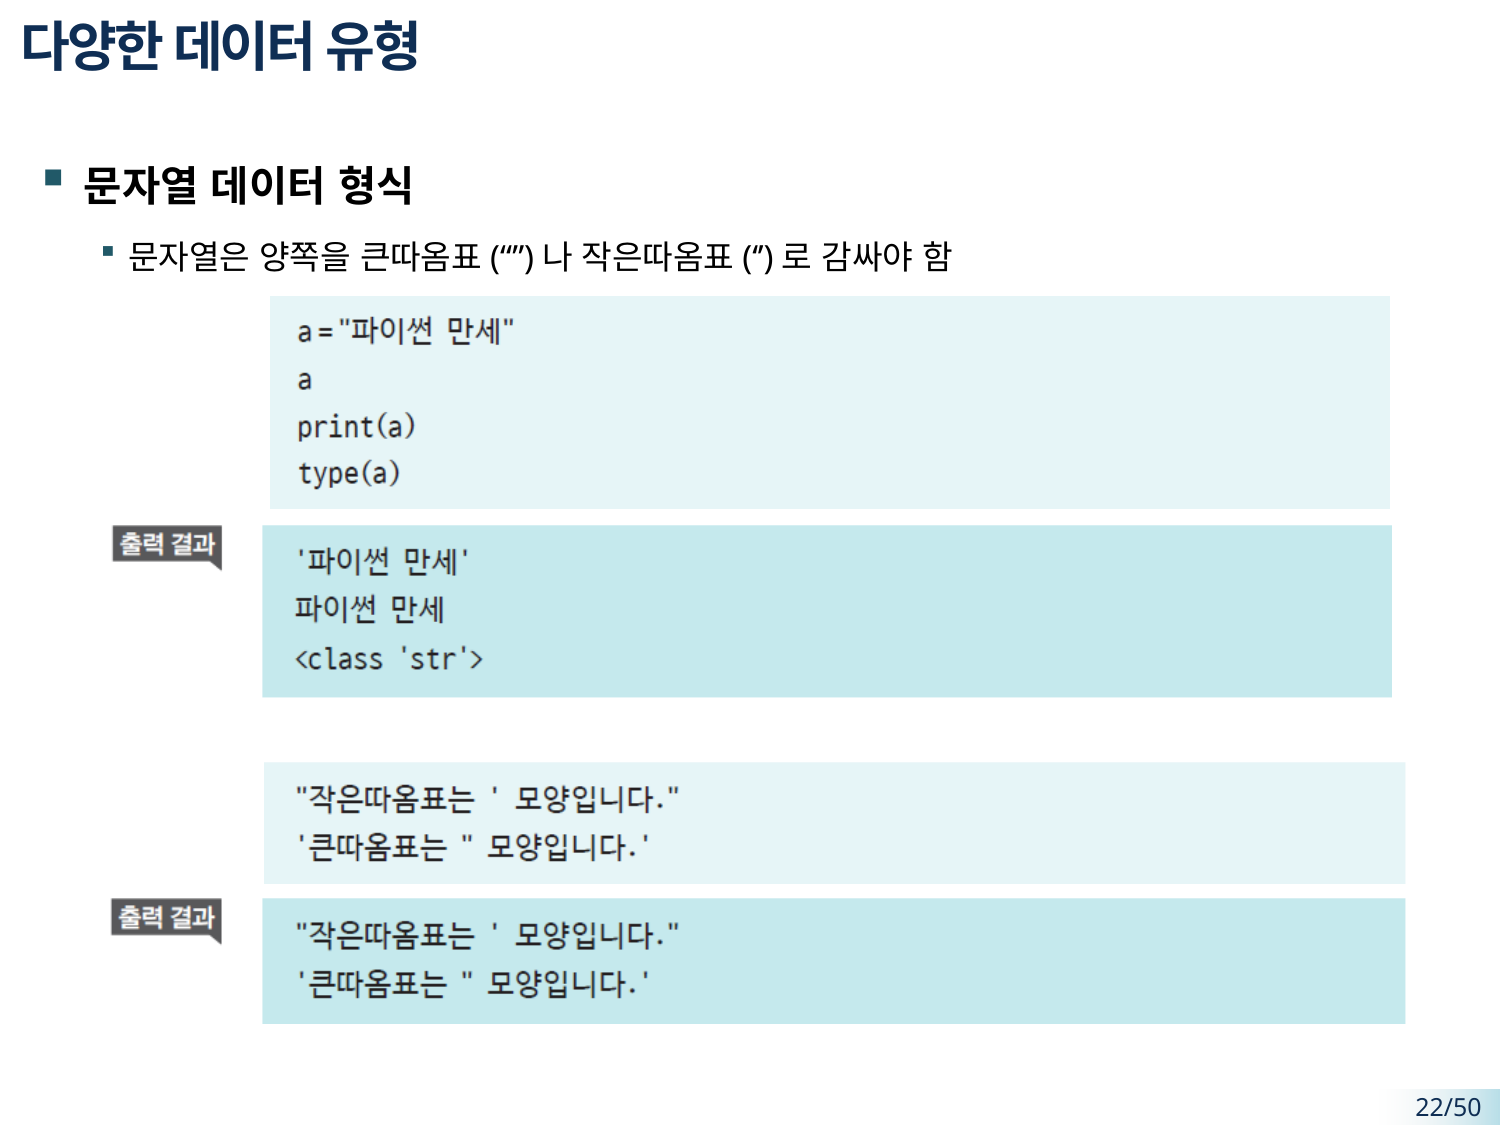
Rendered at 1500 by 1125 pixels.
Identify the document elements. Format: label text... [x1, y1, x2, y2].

picture [269, 296, 1390, 510]
picture [264, 761, 1407, 885]
picture [108, 524, 1393, 700]
title 다양한 데이터 유형 [5, 6, 1283, 84]
list 문자열 데이터 형식 문자열은 양쪽을 큰따옴표(“”)나 작은따옴표(‘’)로 감싸야 함 [10, 126, 1481, 1057]
picture [109, 897, 1407, 1024]
